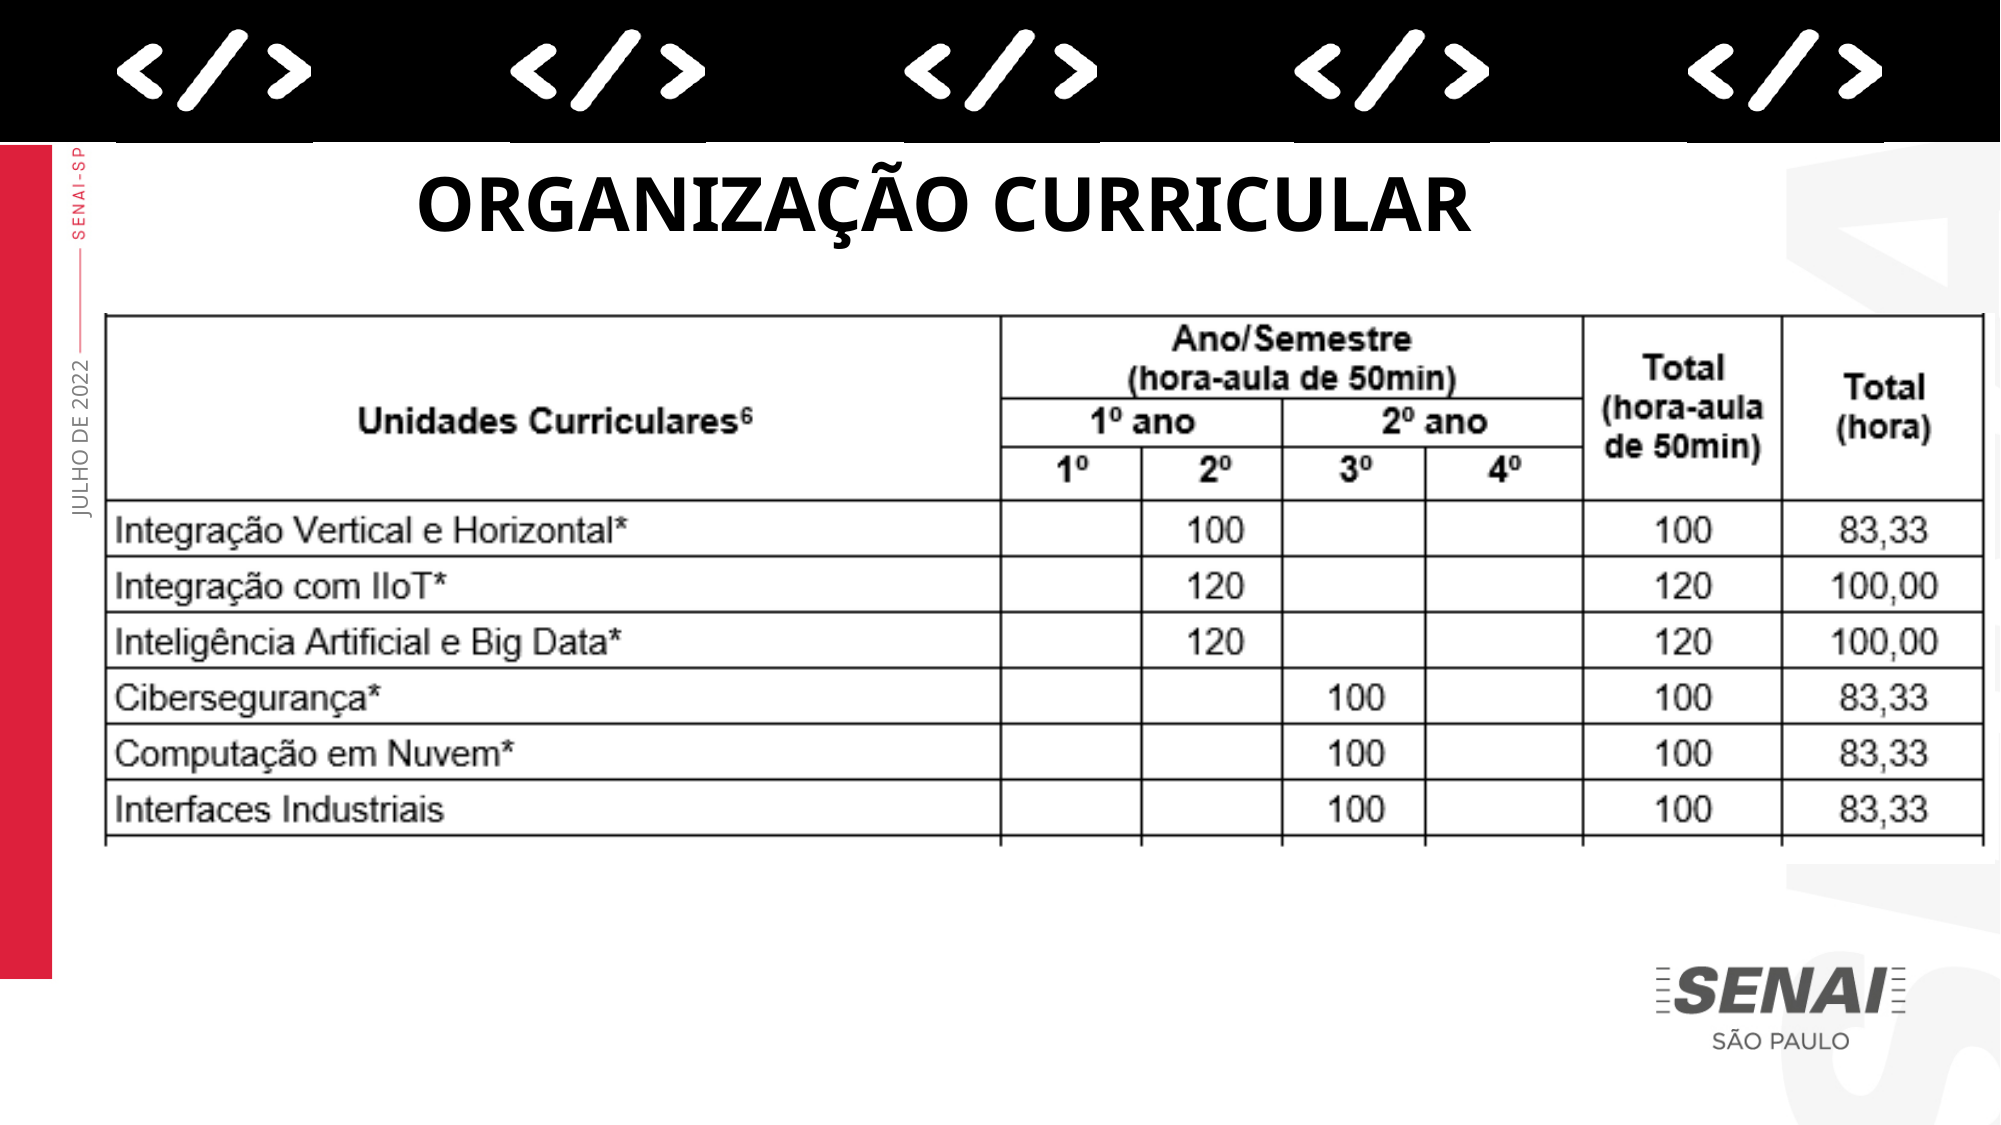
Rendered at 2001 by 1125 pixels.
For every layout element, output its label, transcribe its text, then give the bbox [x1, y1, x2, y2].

picture [0, 0, 2001, 1125]
list JULHO DE 2022 [61, 345, 98, 570]
text_box [98, 864, 1915, 1105]
text_box [98, 143, 1915, 313]
text_box ORGANIZAÇÃO CURRICULAR [106, 159, 1782, 313]
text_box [0, 0, 2000, 143]
